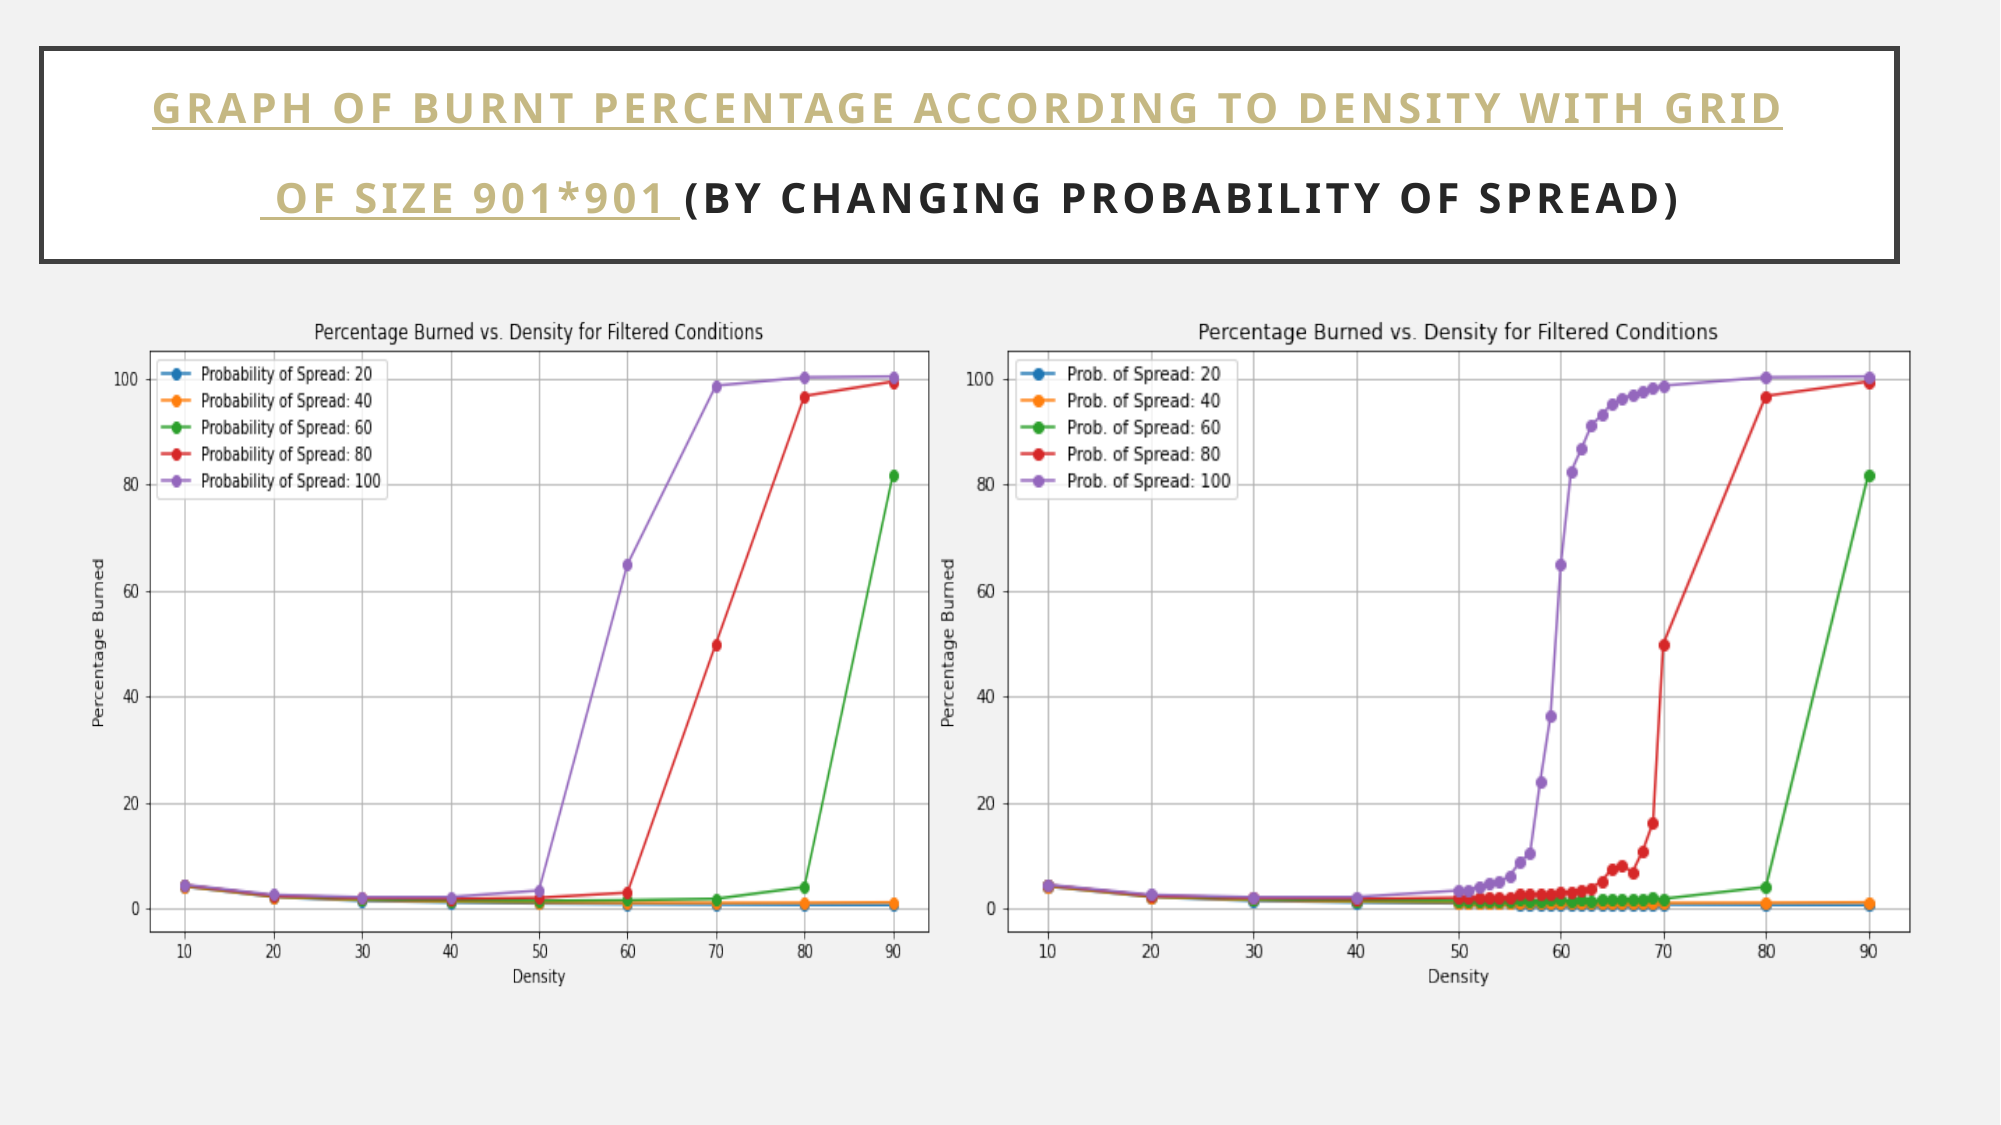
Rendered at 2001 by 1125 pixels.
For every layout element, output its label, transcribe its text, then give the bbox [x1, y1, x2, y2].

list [24, 258, 861, 1028]
title Graph of burnt percentage according to density with grid of size 901*901 (by changing probability of spread) [39, 46, 1900, 258]
picture [861, 258, 2000, 1028]
